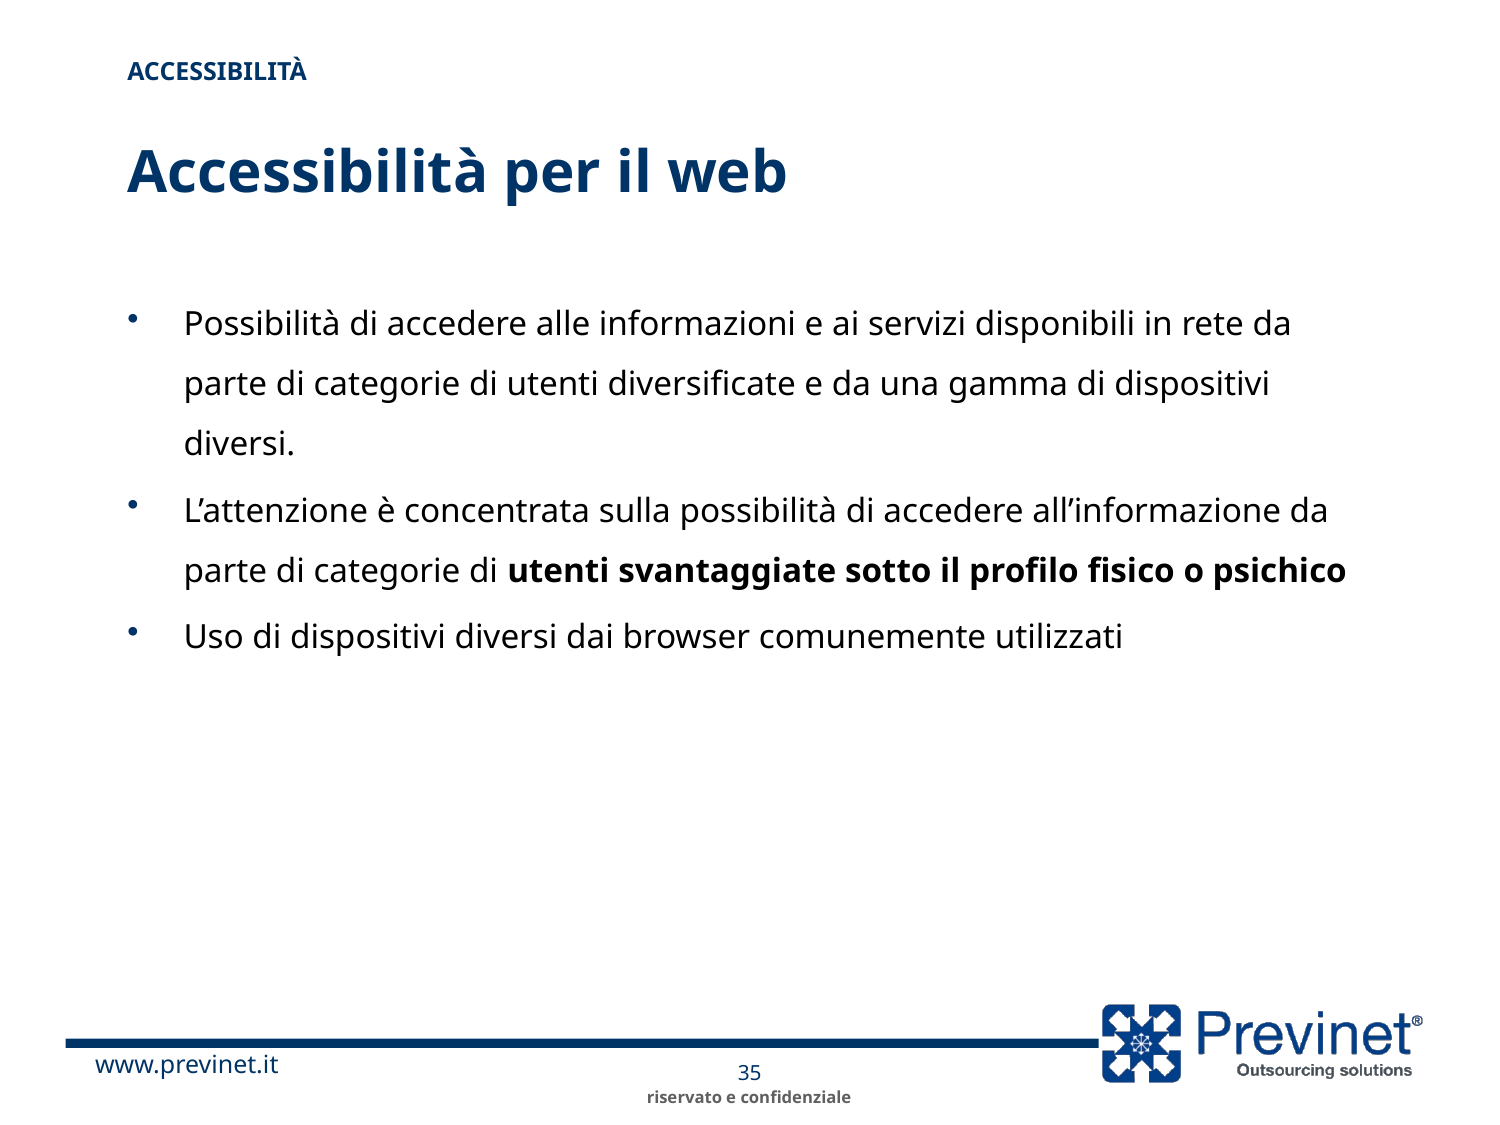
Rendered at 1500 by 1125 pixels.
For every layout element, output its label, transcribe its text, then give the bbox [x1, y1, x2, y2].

title Accessibilità per il web [112, 164, 1388, 263]
text_box Possibilità di accedere alle informazioni e ai servizi disponibili in rete da parte di categorie di utenti diversificate e da una gamma di dispositivi diversi. L’attenzione è concentrata sulla possibilità di accedere all’informazione da parte di categorie di utenti svantaggiate sotto il profilo fisico o psichico Uso di dispositivi diversi dai browser comunemente utilizzati [112, 275, 1388, 951]
text_box Accessibilità [112, 0, 1388, 164]
picture [1099, 999, 1438, 1087]
